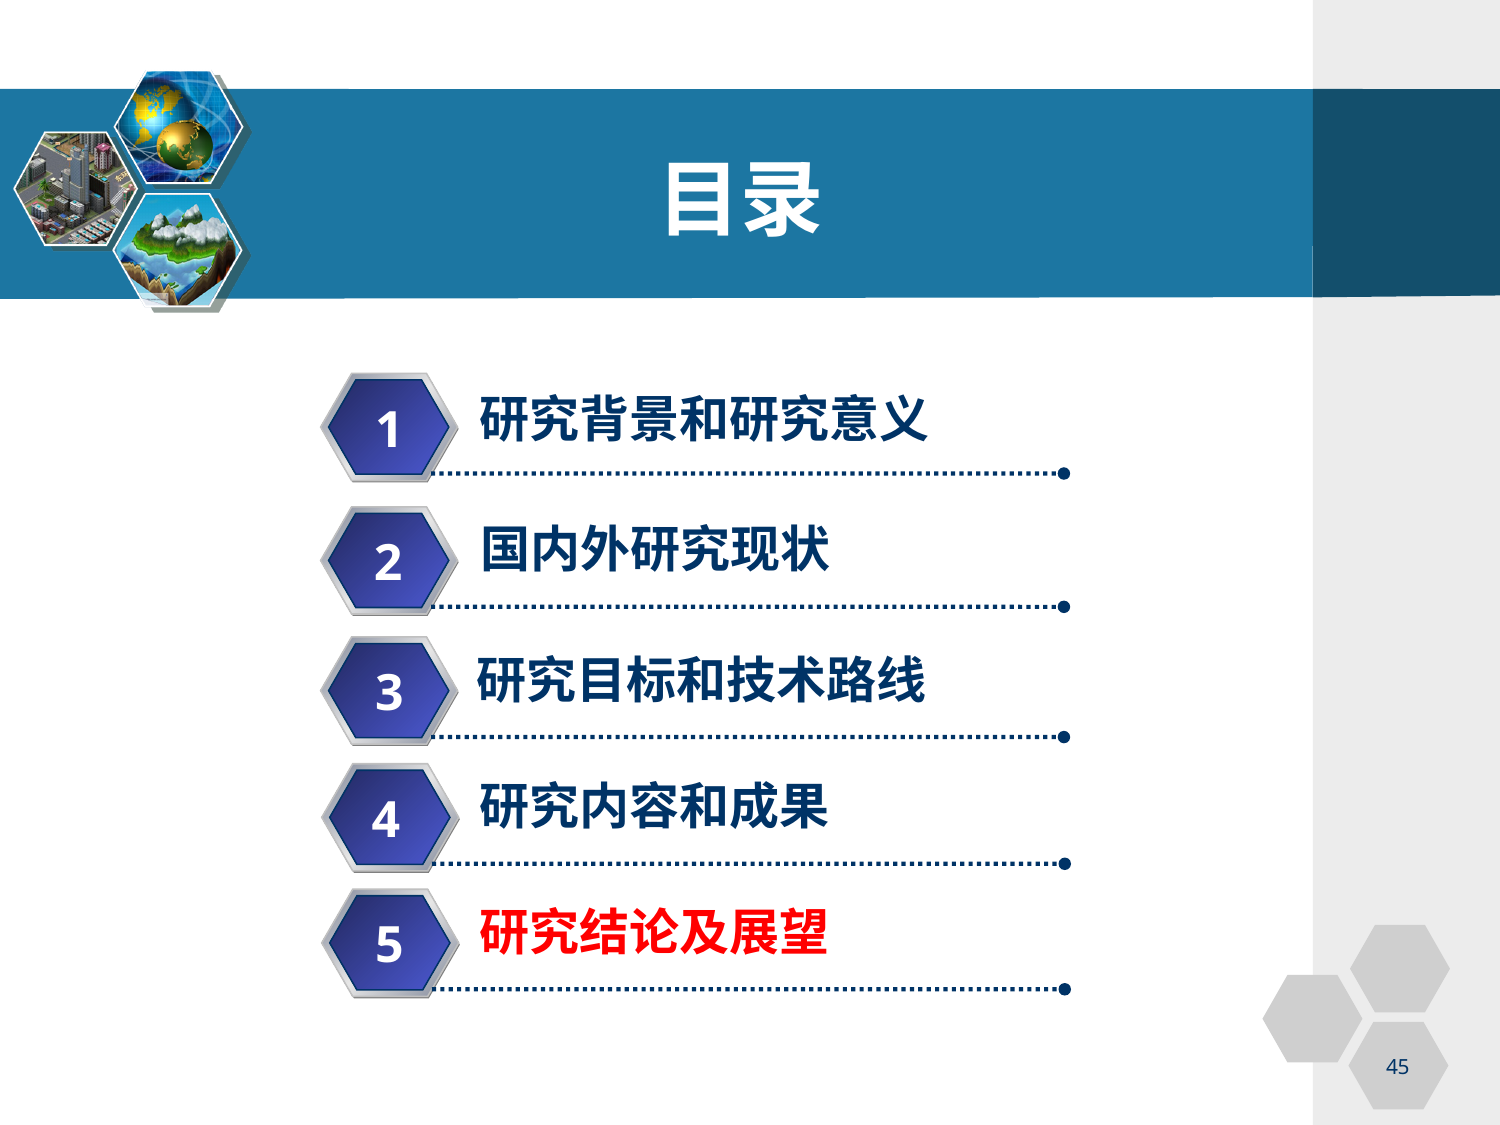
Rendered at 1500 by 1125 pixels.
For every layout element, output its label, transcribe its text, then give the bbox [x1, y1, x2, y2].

title 目录 [183, 149, 1297, 243]
picture [0, 62, 314, 320]
text_box 45 [1360, 1046, 1436, 1085]
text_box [320, 373, 1302, 999]
